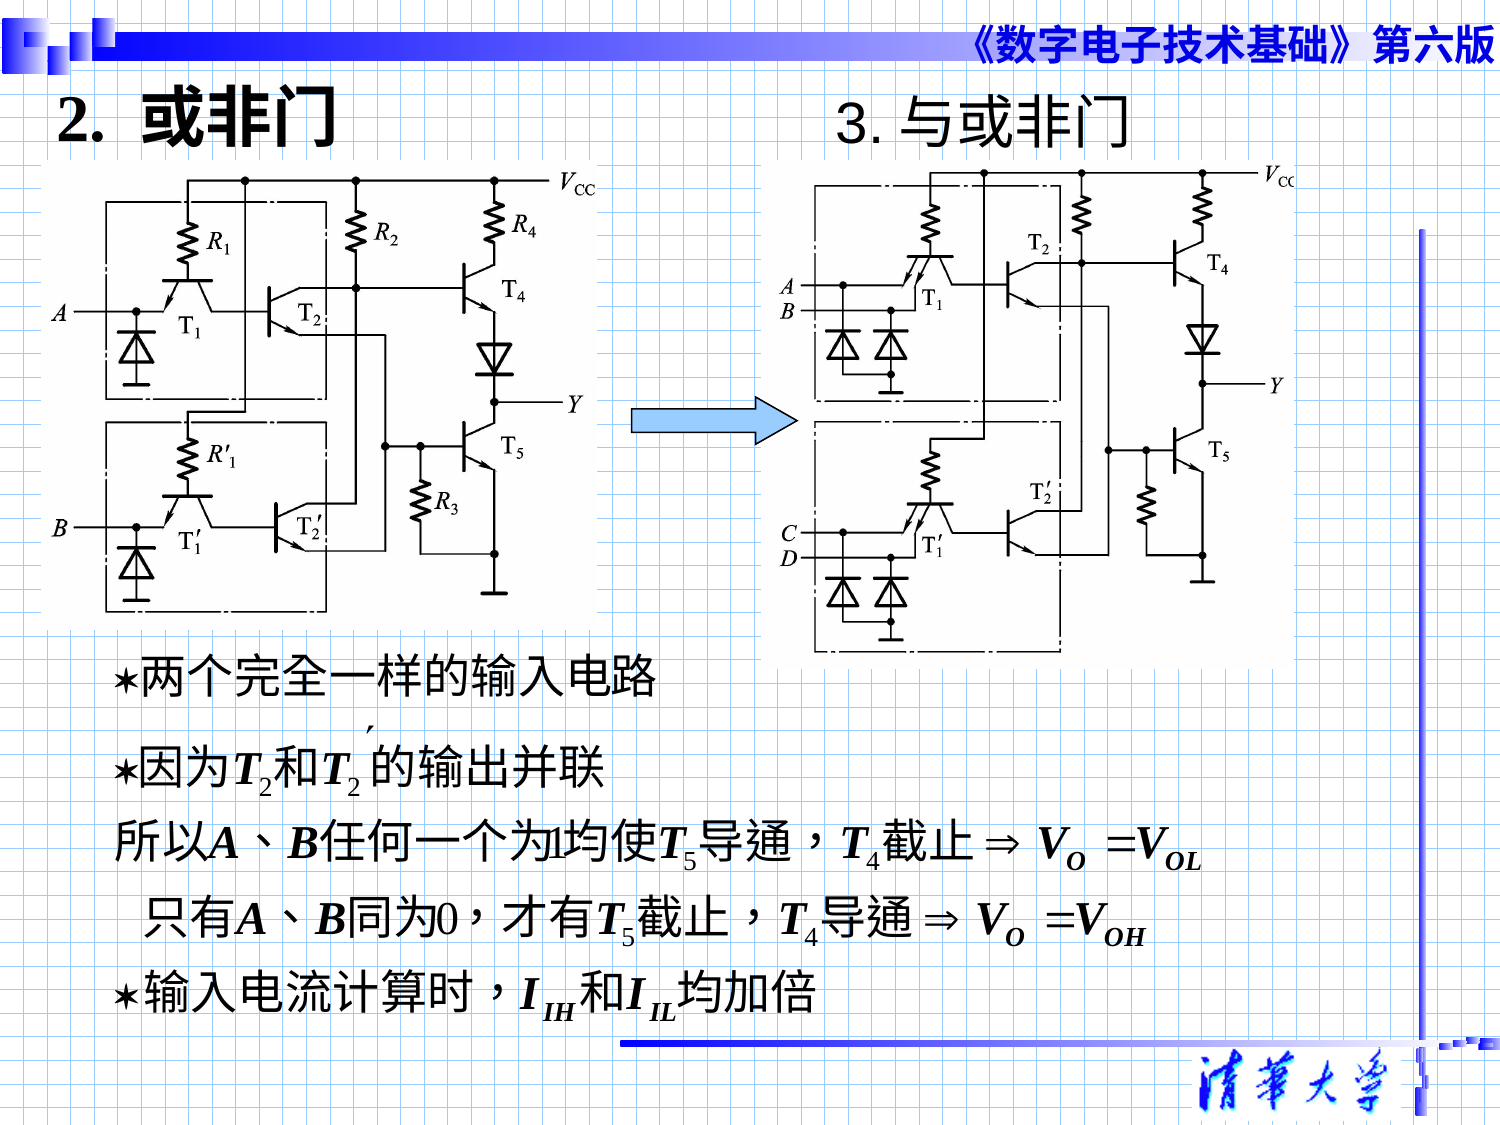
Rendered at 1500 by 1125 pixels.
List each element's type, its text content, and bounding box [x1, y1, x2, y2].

title 2. 或非门 [41, 42, 1392, 188]
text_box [109, 646, 1213, 1032]
text_box 3.与或非门 [820, 78, 1235, 159]
picture [1192, 1046, 1401, 1121]
picture [761, 160, 1294, 669]
text_box [631, 397, 756, 445]
picture [40, 160, 597, 631]
